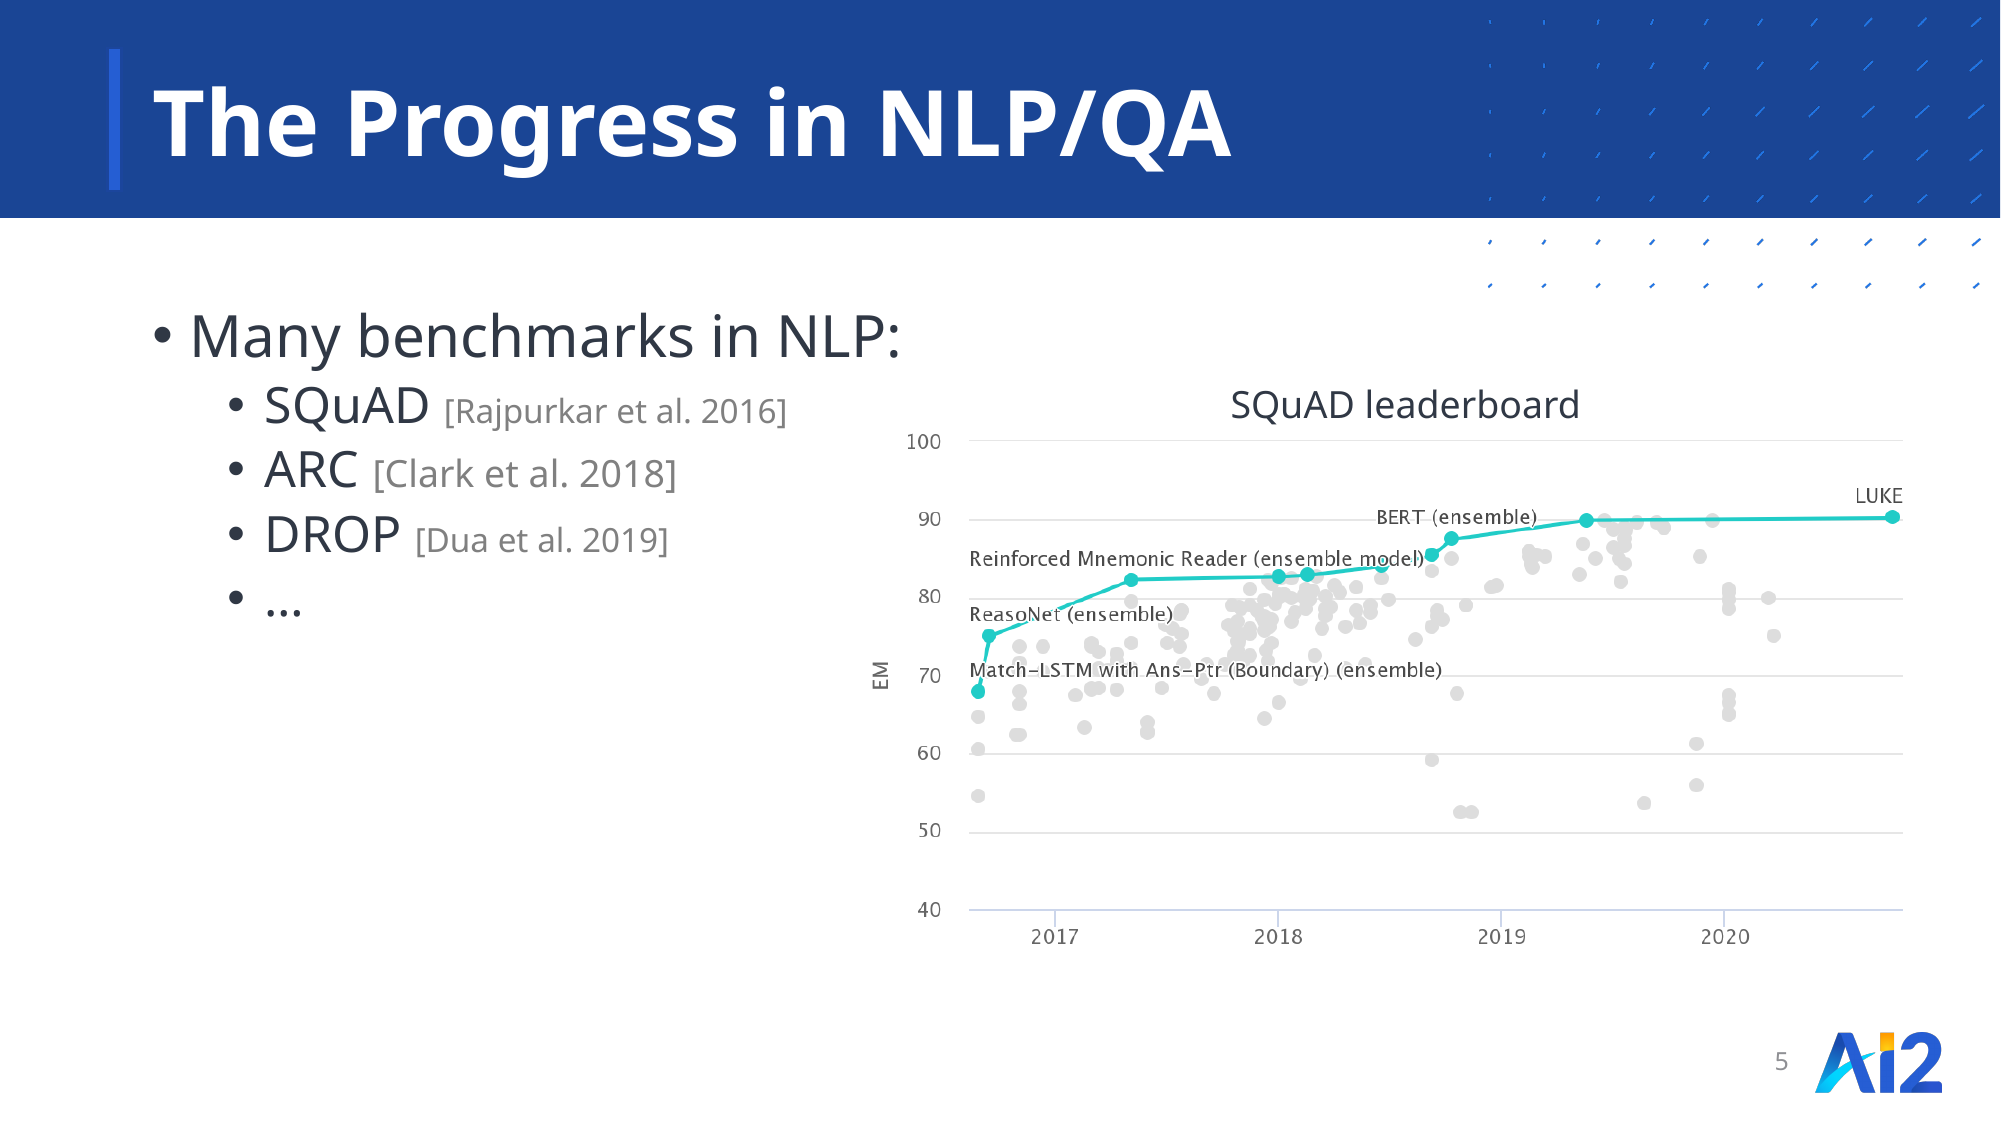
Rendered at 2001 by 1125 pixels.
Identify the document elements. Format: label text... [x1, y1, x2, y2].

picture [1815, 1032, 1942, 1093]
text_box SQuAD leaderboard [1215, 373, 1596, 423]
slide_number 5 [1716, 1032, 1804, 1093]
list Many benchmarks in NLP: SQuAD [Rajpurkar et al. 2016] ARC [Clark et al. 2018] DROP [Dua et al. 2019] … [137, 299, 1863, 1014]
picture [841, 423, 1921, 977]
picture [1487, 0, 2000, 289]
title The Progress in NLP/QA [137, 47, 1863, 206]
